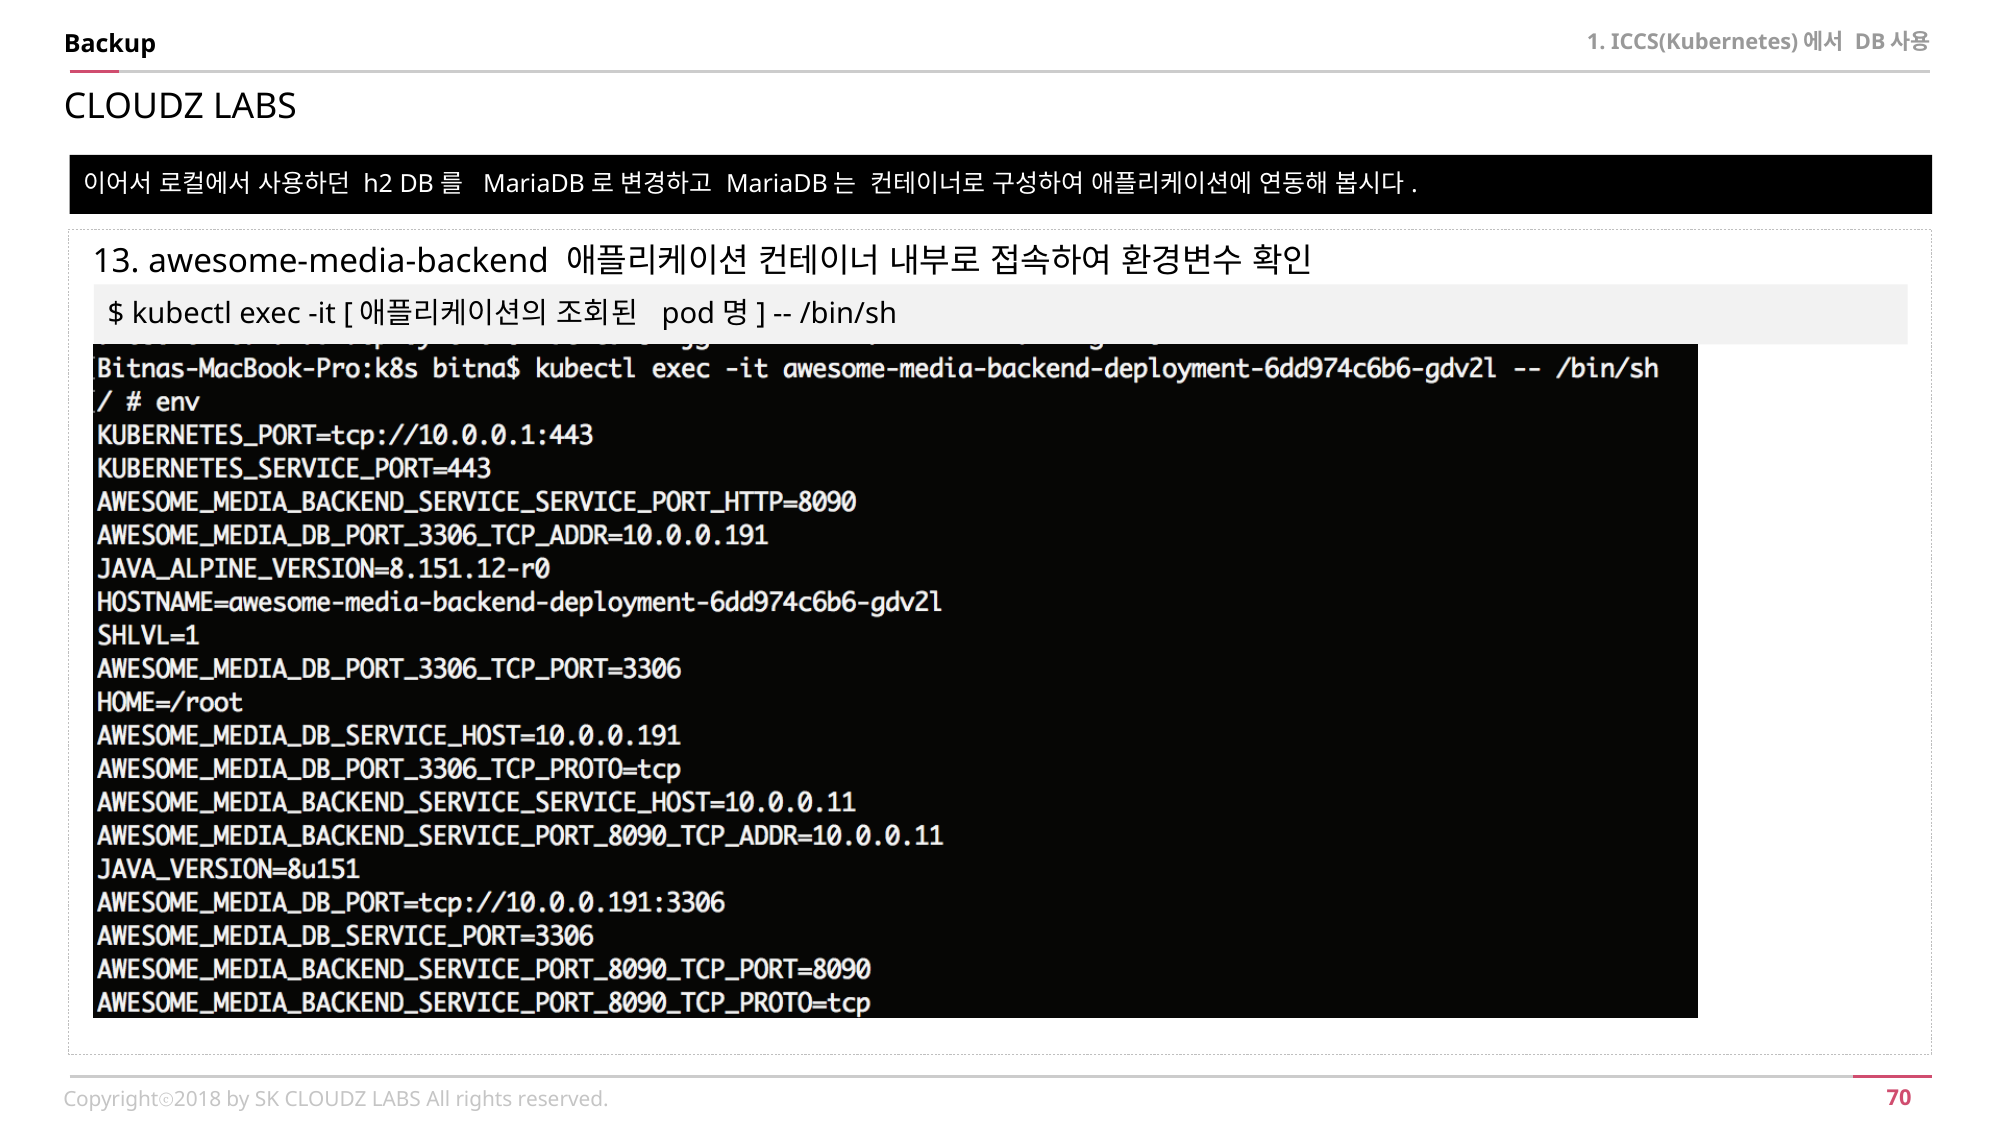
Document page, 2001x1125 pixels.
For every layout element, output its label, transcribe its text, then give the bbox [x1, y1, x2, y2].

list Backup [50, 30, 1153, 78]
list 1. ICCS(Kubernetes)에서 DB사용 [1159, 30, 1931, 79]
picture [93, 344, 1698, 1018]
text_box $ kubectl exec -it [애플리케이션의 조회된 pod명] -- /bin/sh [93, 284, 1908, 345]
text_box 13. awesome-media-backend 애플리케이션 컨테이너 내부로 접속하여 환경변수 확인 [77, 231, 1980, 686]
footer Copyrightⓒ2018 by SK CLOUDZ LABS All rights reserved. [48, 1072, 1102, 1124]
list 이어서 로컬에서 사용하던 h2 DB를 MariaDB로 변경하고 MariaDB는 컨테이너로 구성하여 애플리케이션에 연동해 봅시다. [69, 154, 1933, 214]
list CLOUDZ LABS [50, 79, 1931, 144]
